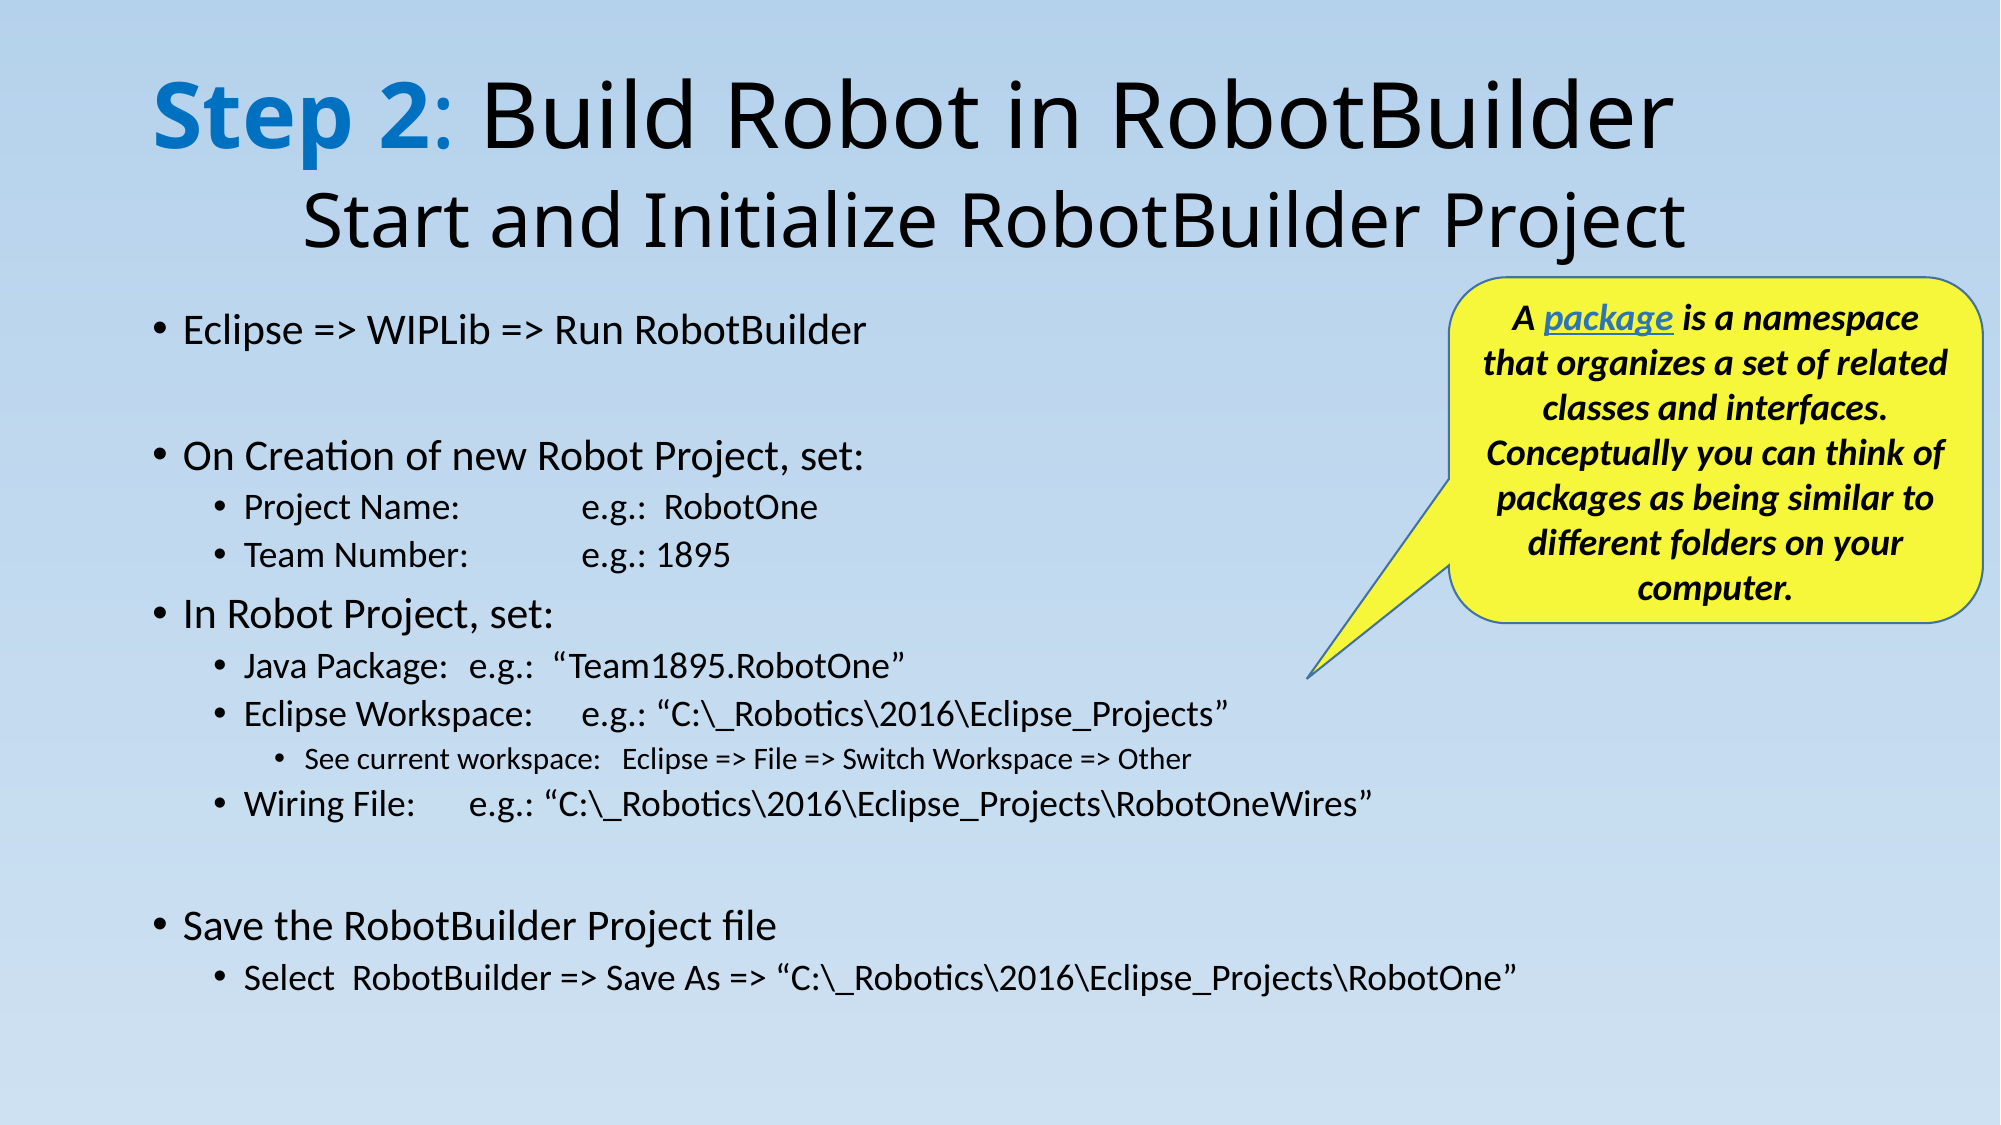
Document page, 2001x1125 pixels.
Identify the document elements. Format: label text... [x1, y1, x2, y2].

title Step 2: Build Robot in RobotBuilder Start and Initialize RobotBuilder Project [137, 59, 1863, 278]
text_box A package is a namespace that organizes a set of related classes and interfaces. Conceptually you can think of packages as being similar to different folders on your computer. [1305, 276, 1984, 680]
list Eclipse => WIPLib => Run RobotBuilder On Creation of new Robot Project, set: Project Name: e.g.: RobotOne Team Number: e.g.: 1895 In Robot Project, set: Java Package: e.g.: “Team1895.RobotOne” Eclipse Workspace: e.g.: “C:\_Robotics\2016\Eclipse_Projects” See current workspace: Eclipse => File => Switch Workspace => Other Wiring File: e.g.: “C:\_Robotics\2016\Eclipse_Projects\RobotOneWires” Save the RobotBuilder Project file Select RobotBuilder => Save As => “C:\_Robotics\2016\Eclipse_Projects\RobotOne” [137, 299, 1919, 1014]
